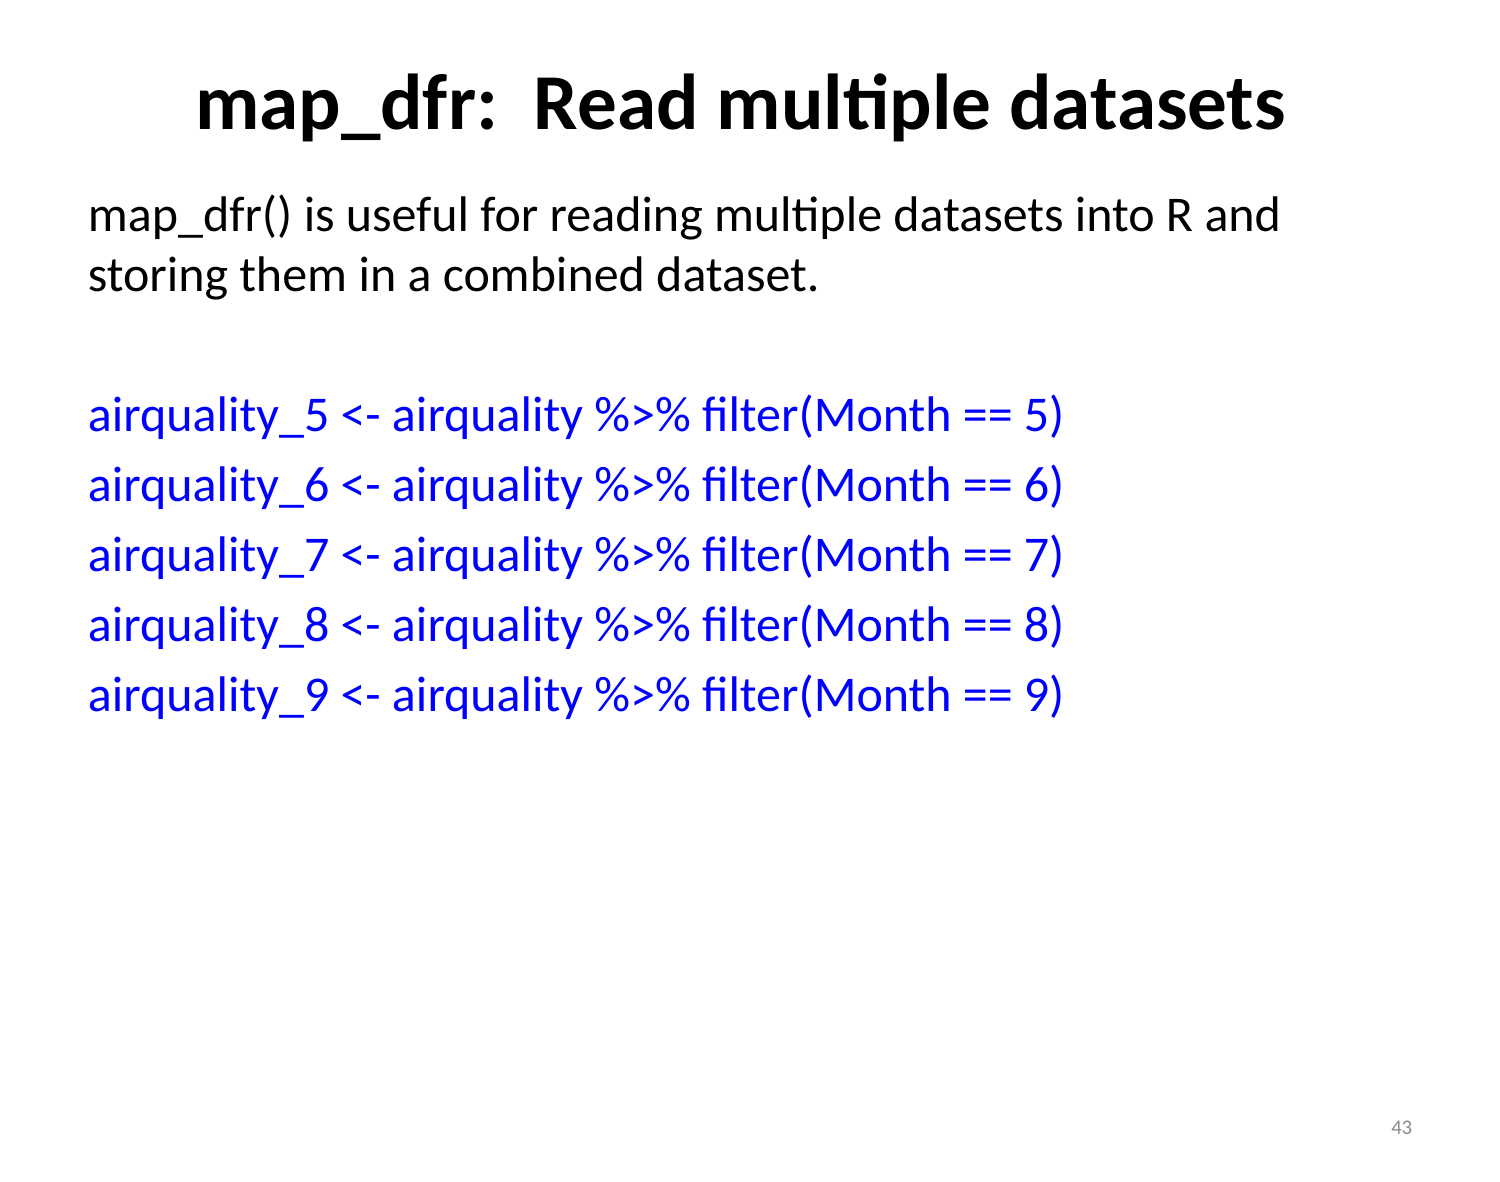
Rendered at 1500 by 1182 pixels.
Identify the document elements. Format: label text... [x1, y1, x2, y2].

title map_dfr: Read multiple datasets [74, 0, 1426, 175]
list map_dfr() is useful for reading multiple datasets into R and storing them in a combined dataset. airquality_5 <- airquality %>% filter(Month == 5) airquality_6 <- airquality %>% filter(Month == 6) airquality_7 <- airquality %>% filter(Month == 7) airquality_8 <- airquality %>% filter(Month == 8) airquality_9 <- airquality %>% filter(Month == 9) [74, 175, 1426, 1007]
slide_number 43 [1074, 1094, 1425, 1158]
